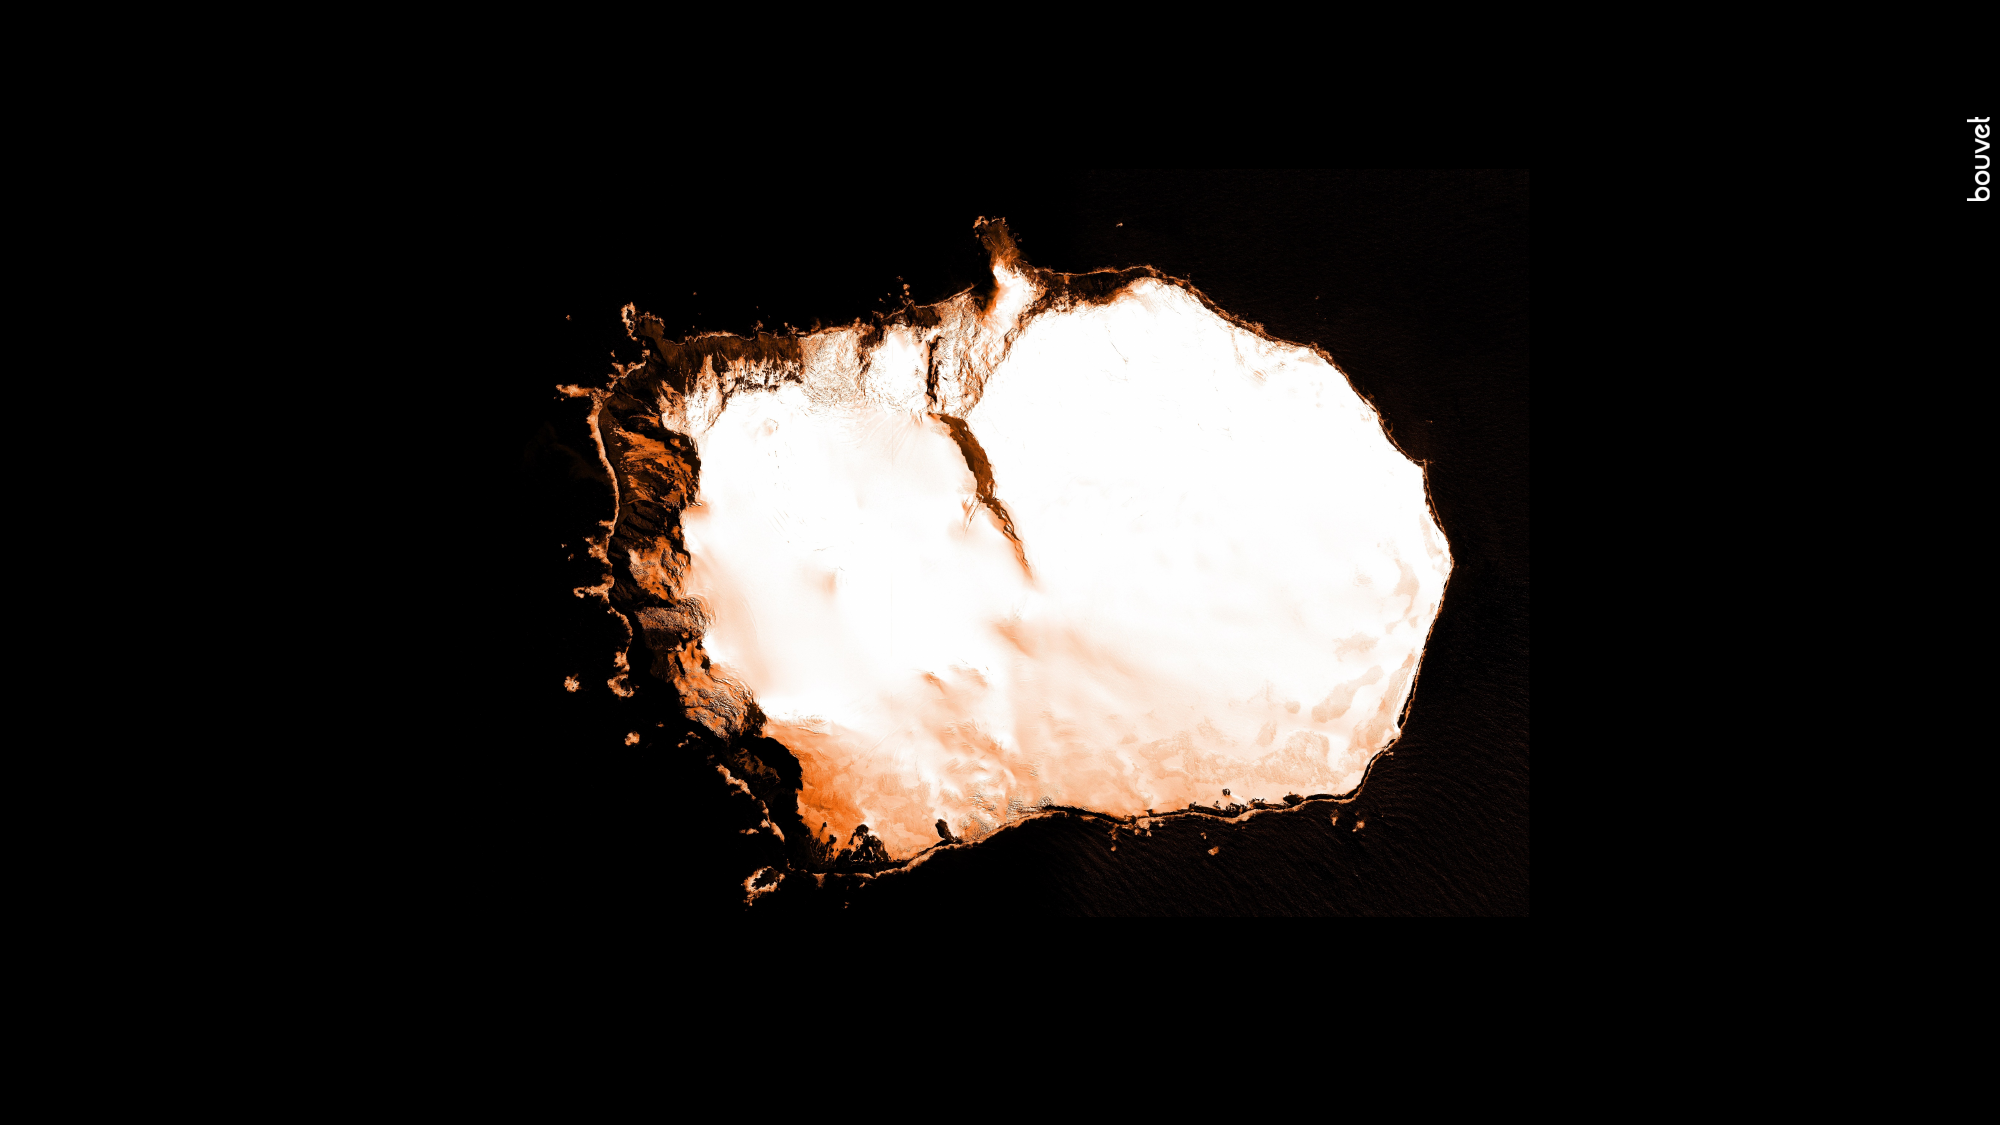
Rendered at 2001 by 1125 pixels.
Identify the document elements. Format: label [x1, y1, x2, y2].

picture [455, 169, 1530, 917]
